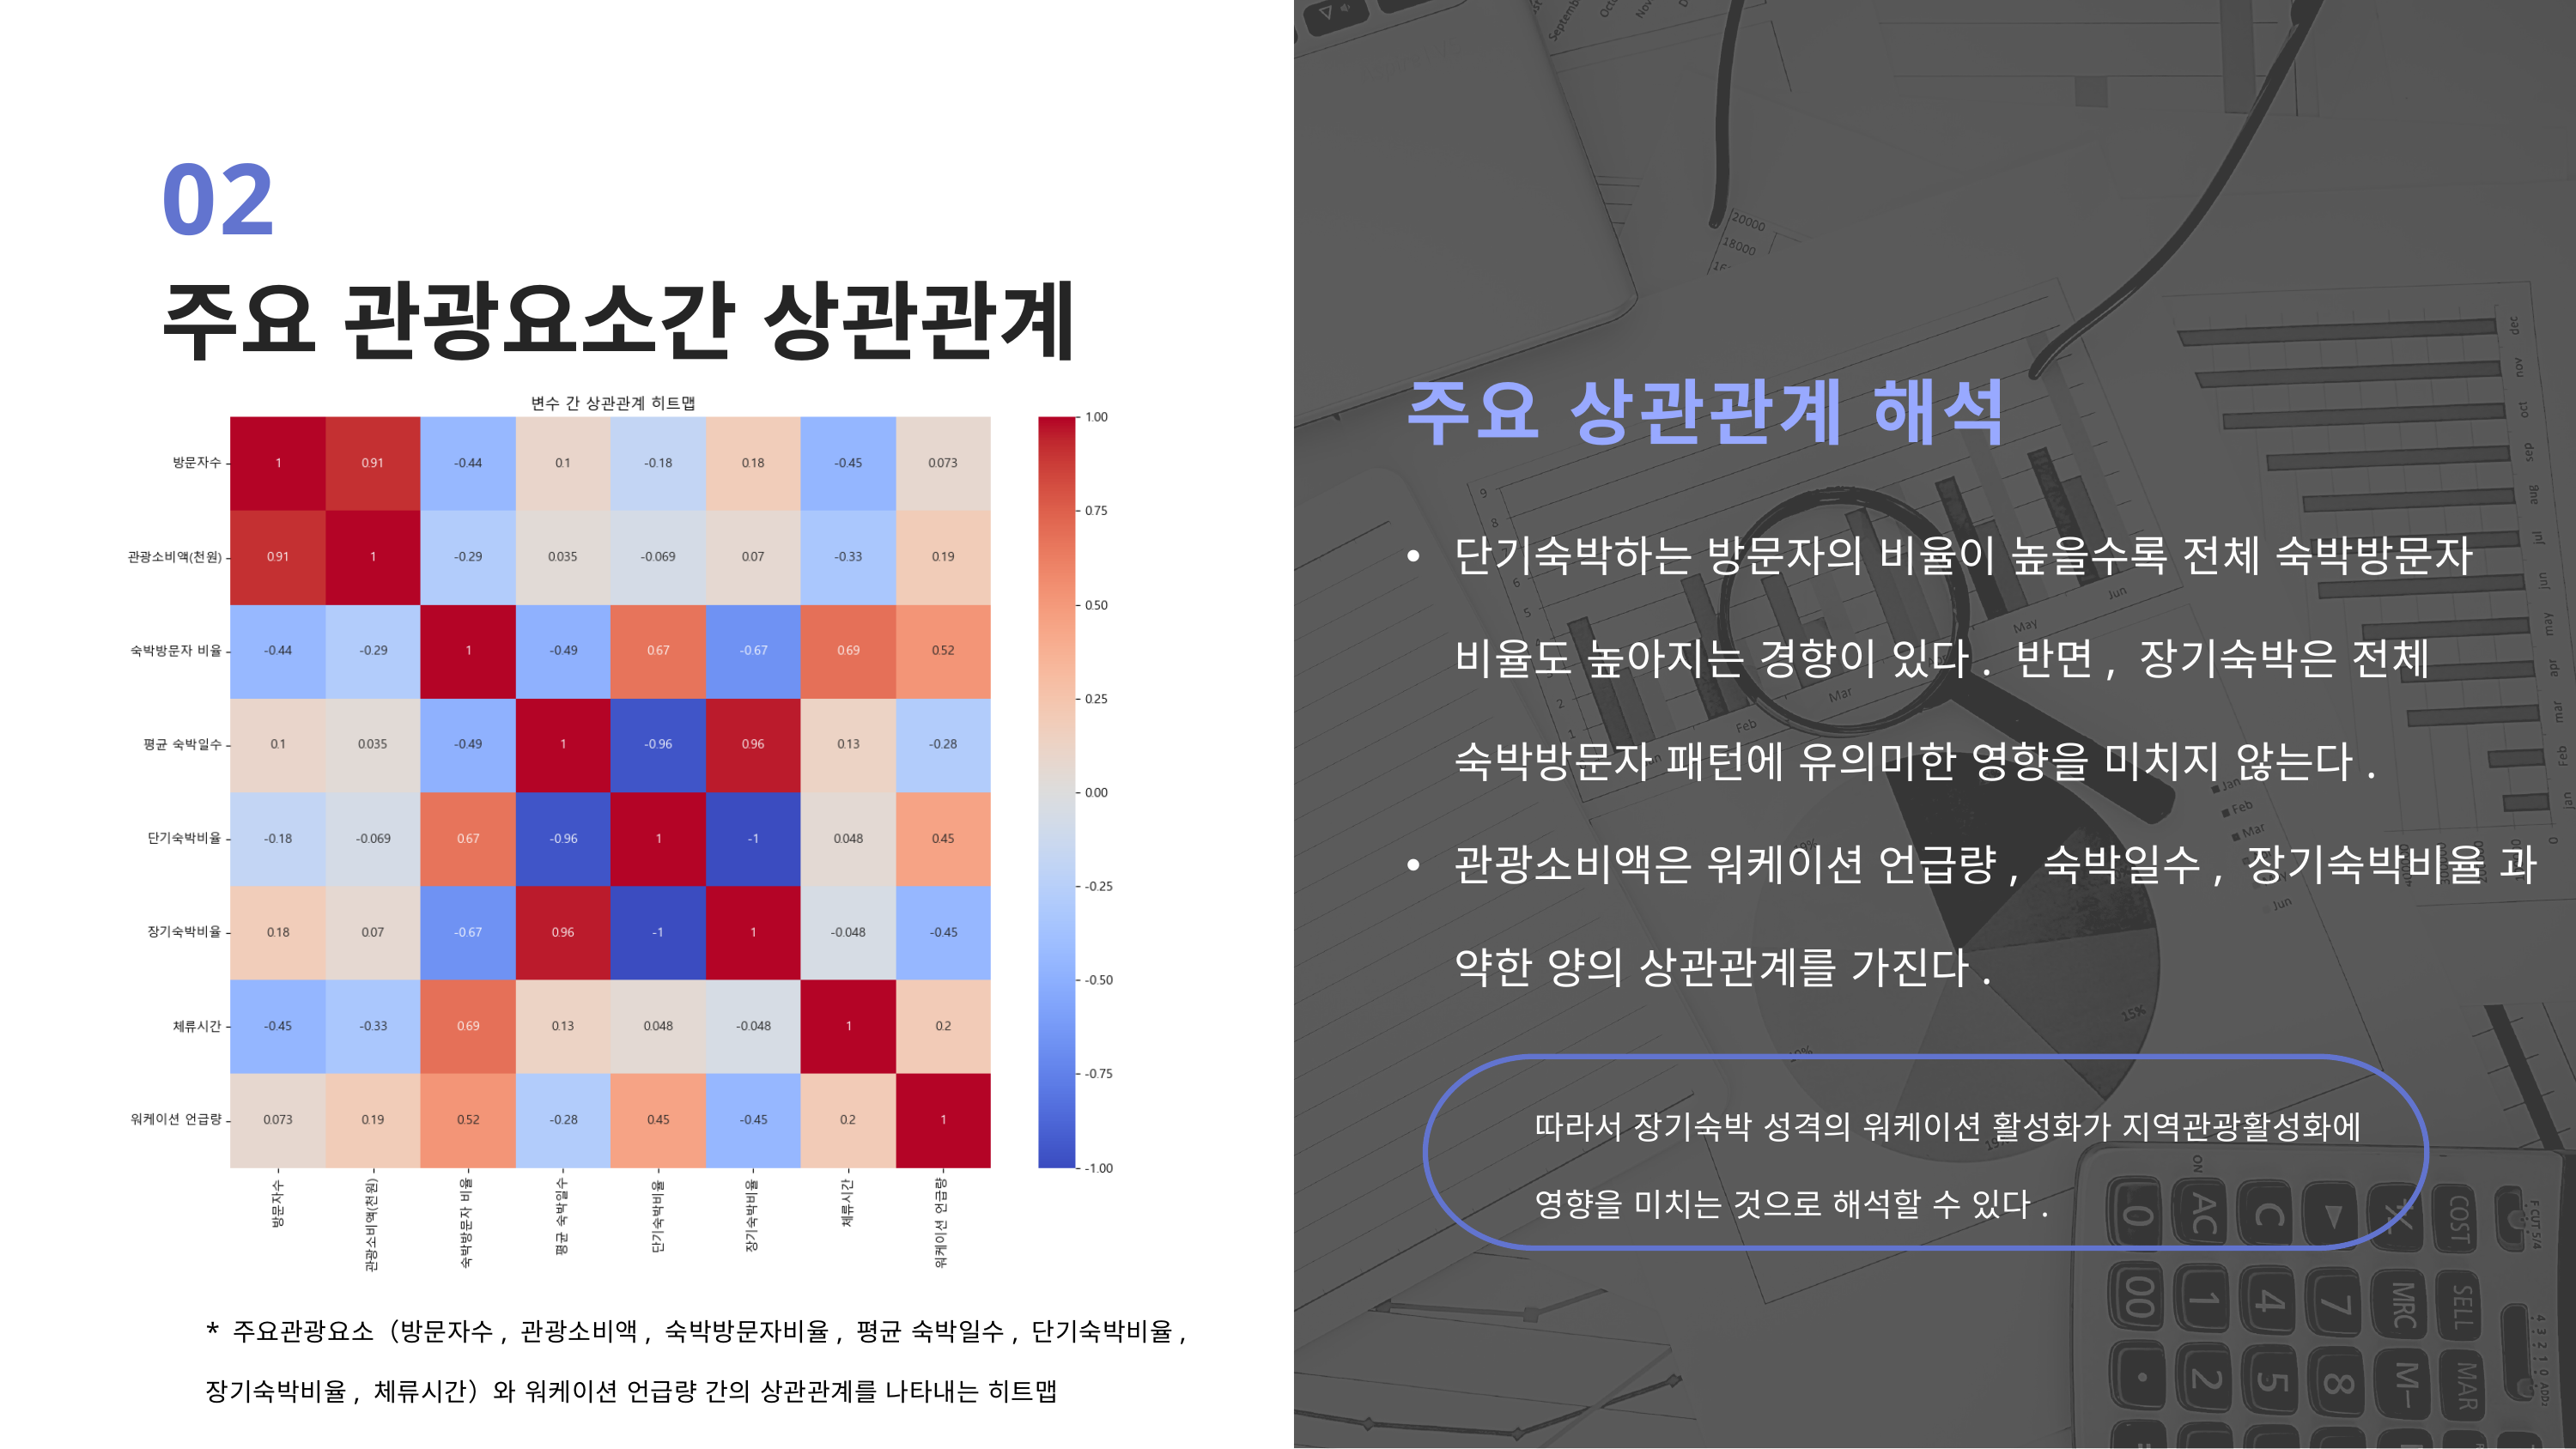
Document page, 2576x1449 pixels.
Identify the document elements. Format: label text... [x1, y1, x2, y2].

text_box 주요 관광요소간 상관관계 [161, 184, 1288, 370]
text_box 02 [161, 58, 358, 184]
picture [118, 389, 1121, 1281]
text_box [1293, 0, 2576, 1449]
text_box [1403, 724, 2496, 1133]
text_box * 주요관광요소（방문자수, 관광소비액, 숙박방문자비율, 평균 숙박일수, 단기숙박비율, 장기숙박비율, 체류시간）와 워케이션 언급량 간의 상관관계를 나타내는 히트맵 [193, 1280, 1282, 1413]
